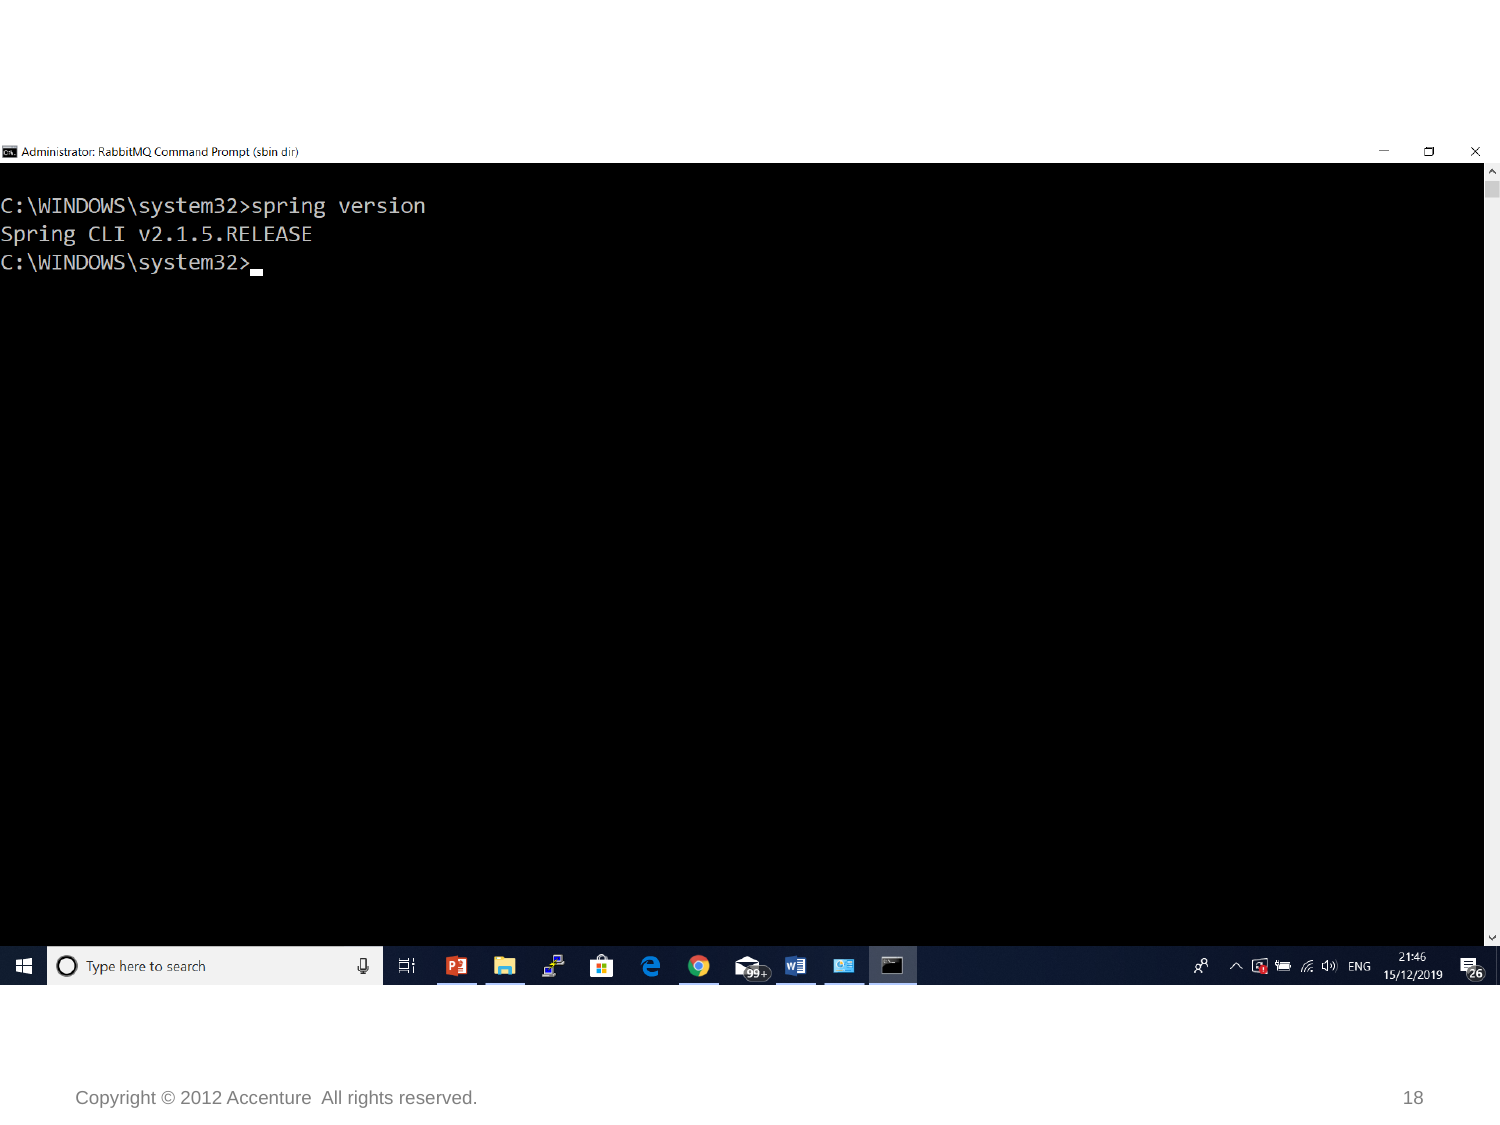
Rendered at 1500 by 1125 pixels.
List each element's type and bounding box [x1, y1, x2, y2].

picture [0, 140, 1500, 985]
